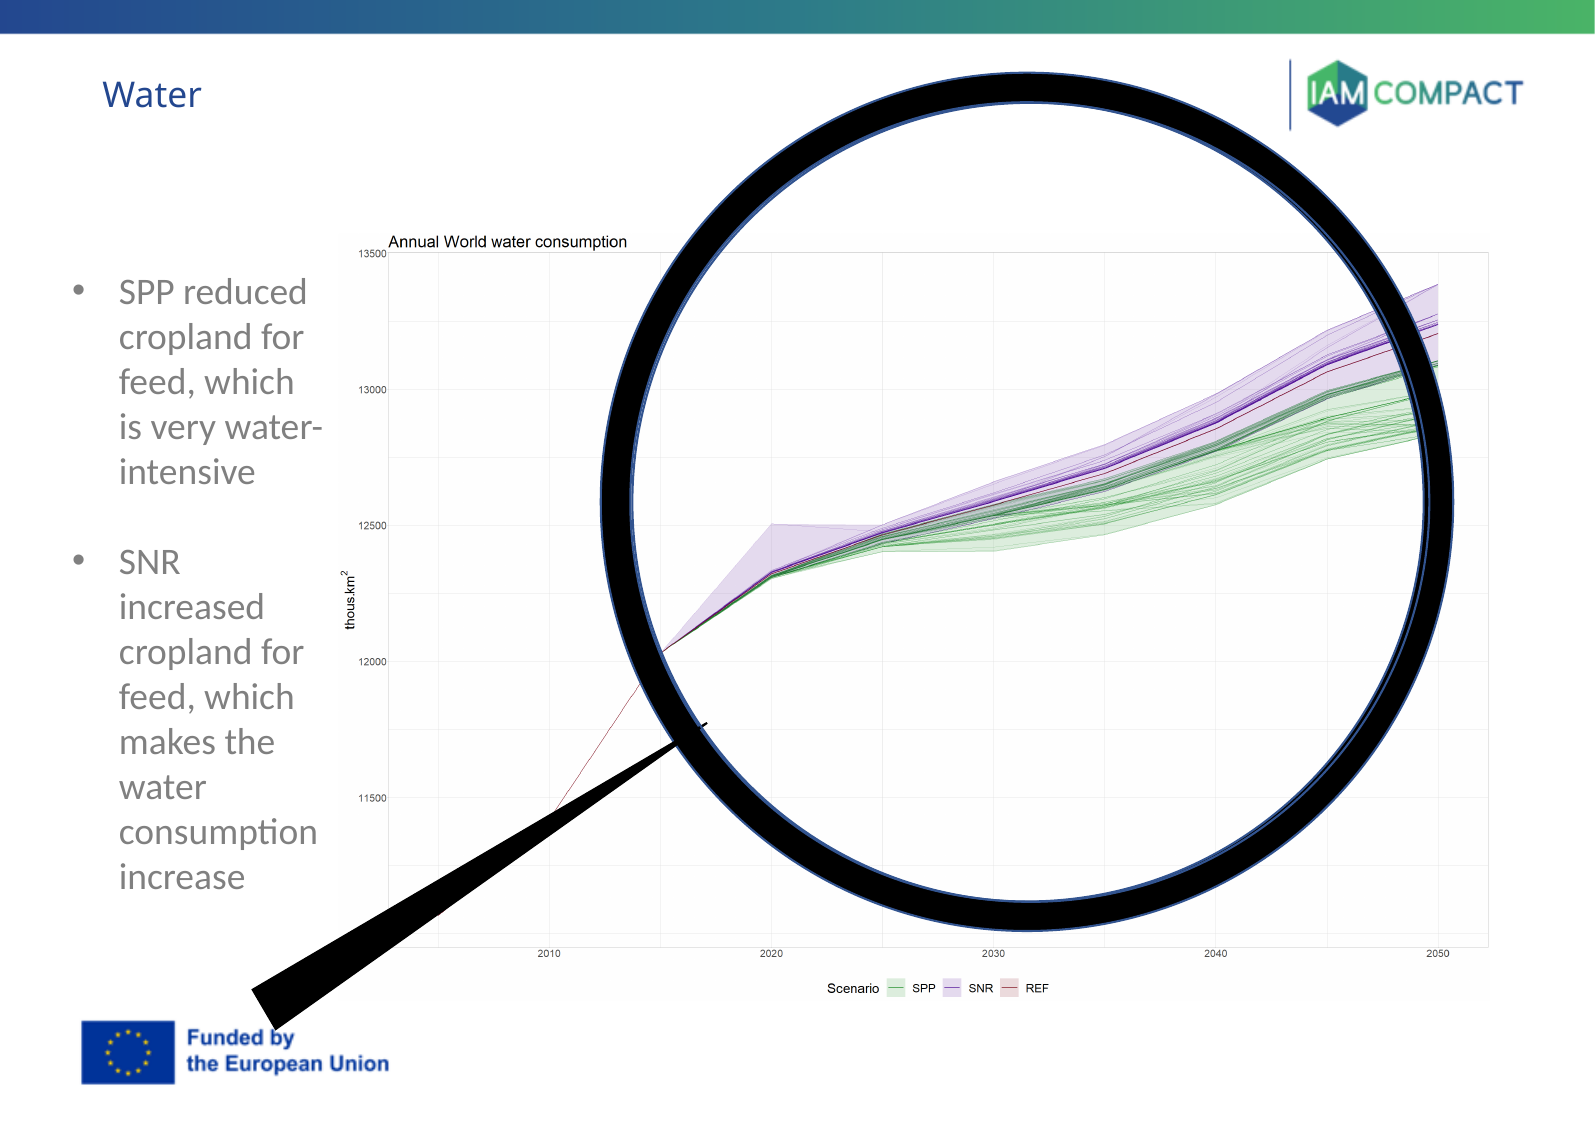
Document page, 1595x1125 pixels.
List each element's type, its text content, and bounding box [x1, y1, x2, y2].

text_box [227, 72, 1454, 931]
text_box SPP reduced cropland for feed, which is very water-intensive SNR increased cropland for feed, which makes the water consumption increase [57, 259, 227, 905]
title Water [87, 59, 1273, 132]
picture [0, 0, 1595, 1125]
